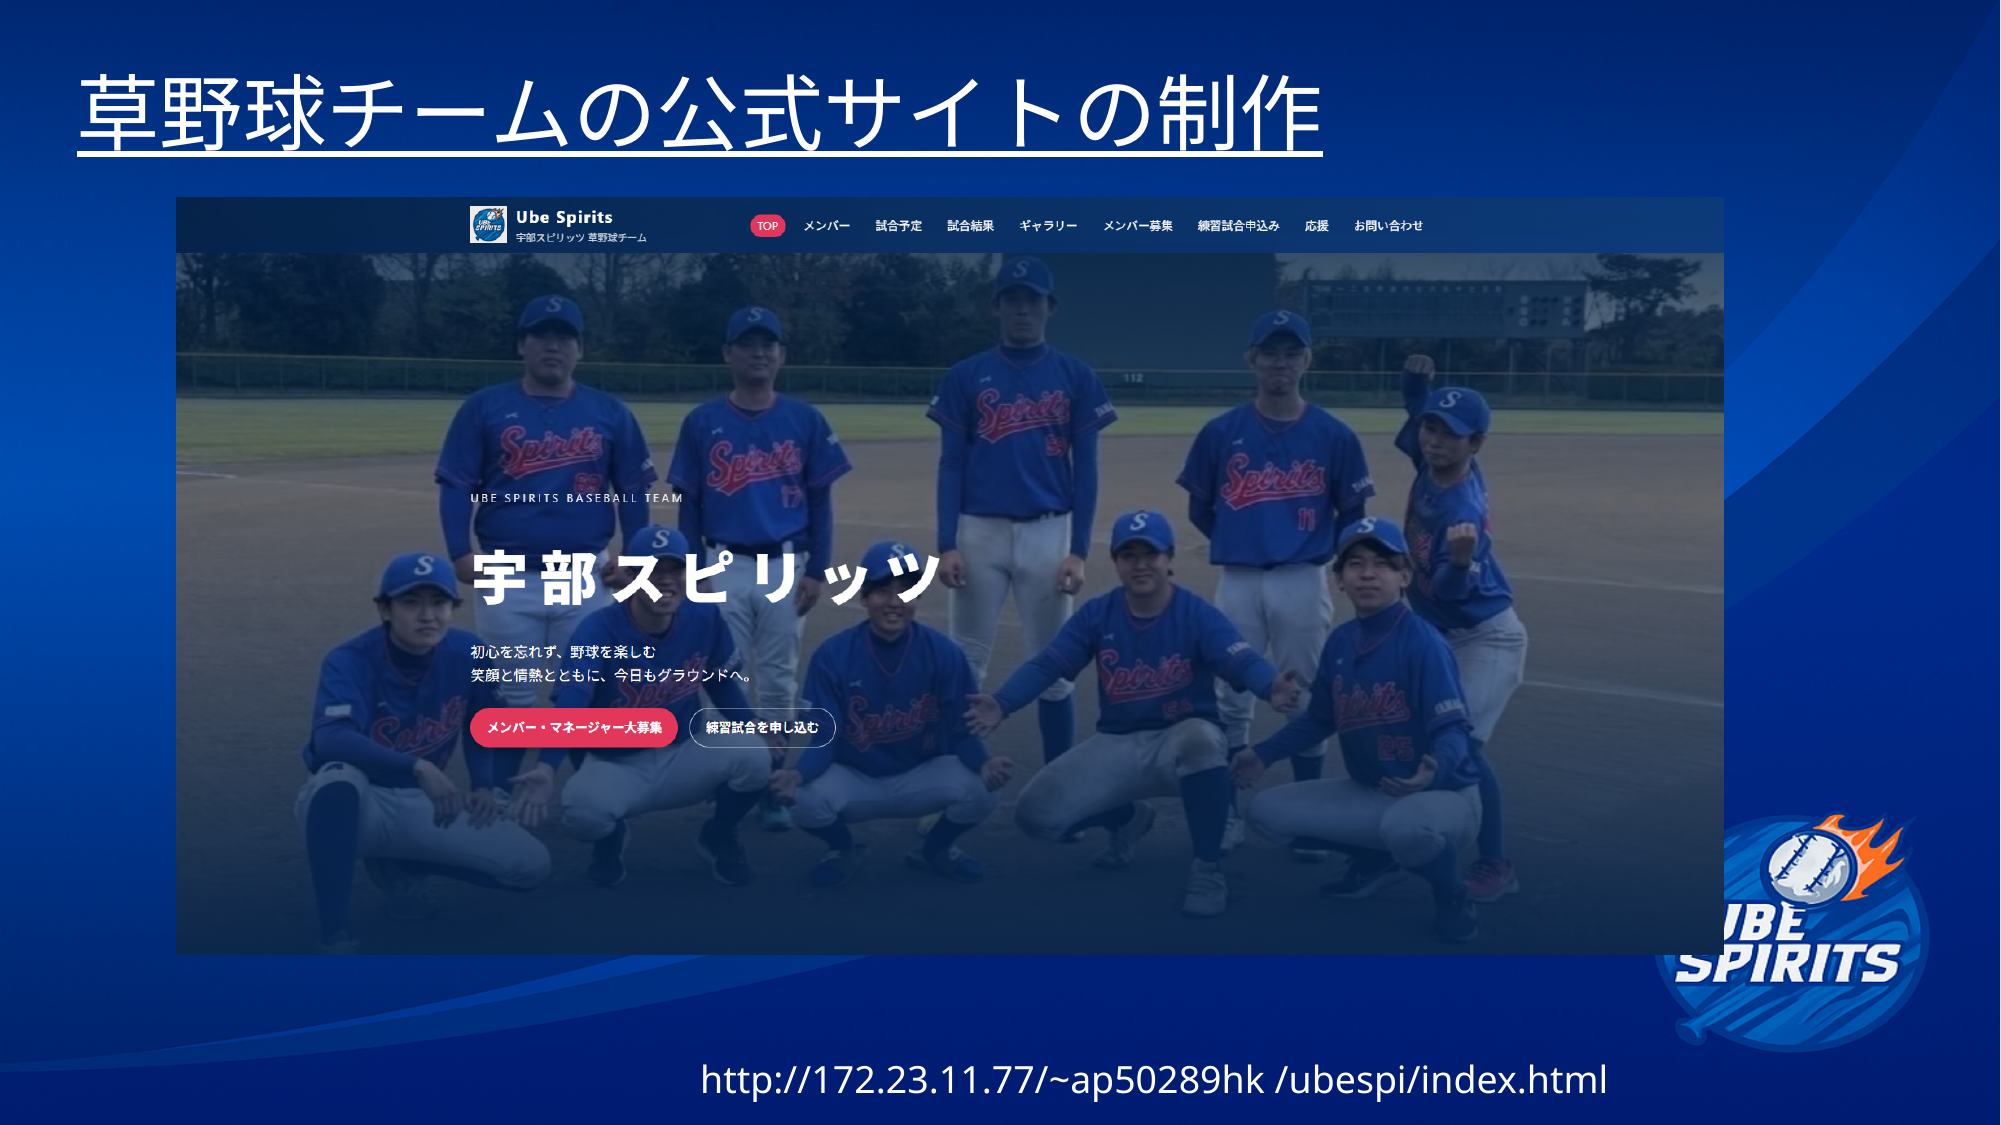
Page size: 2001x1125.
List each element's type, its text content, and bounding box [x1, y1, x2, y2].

text_box http://172.23.11.77/~ap50289hk /ubespi/index.html [685, 1049, 1788, 1109]
picture [0, 0, 2001, 1125]
text_box 草野球チームの公式サイトの制作 [61, 53, 1339, 169]
